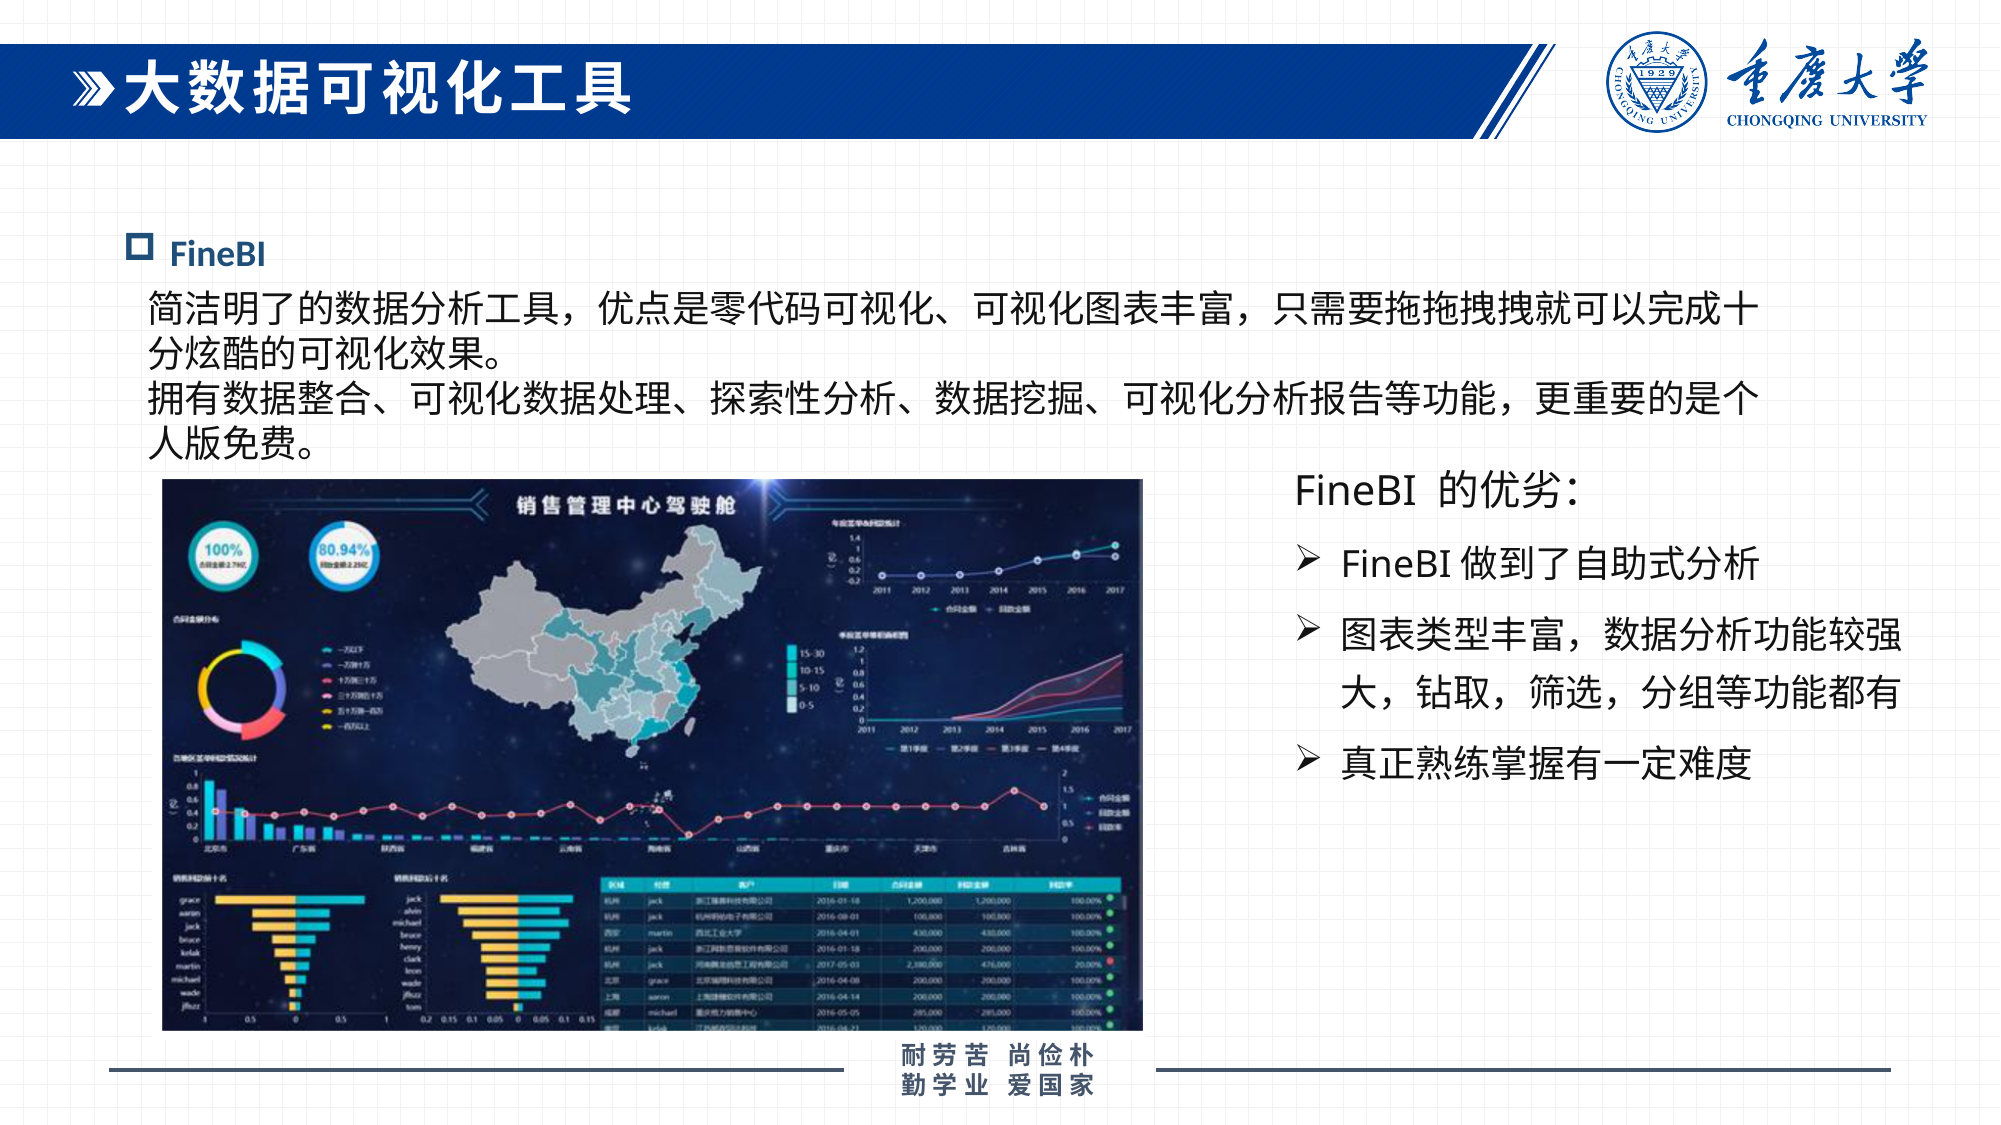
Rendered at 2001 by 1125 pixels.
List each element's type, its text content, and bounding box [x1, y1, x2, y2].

picture [152, 474, 1146, 1040]
text_box FineBI 的优劣： FineBI做到了自助式分析 图表类型丰富，数据分析功能较强大，钻取，筛选，分组等功能都有 真正熟练掌握有一定难度 [1203, 441, 1927, 793]
text_box 简洁明了的数据分析工具，优点是零代码可视化、可视化图表丰富，只需要拖拖拽拽就可以完成十分炫酷的可视化效果。 拥有数据整合、可视化数据处理、探索性分析、数据挖掘、可视化分析报告等功能，更重要的是个人版免费。 [132, 277, 1805, 472]
picture [1606, 31, 1928, 133]
text_box FineBI [108, 207, 971, 281]
list 大数据可视化工具 [108, 51, 1356, 136]
